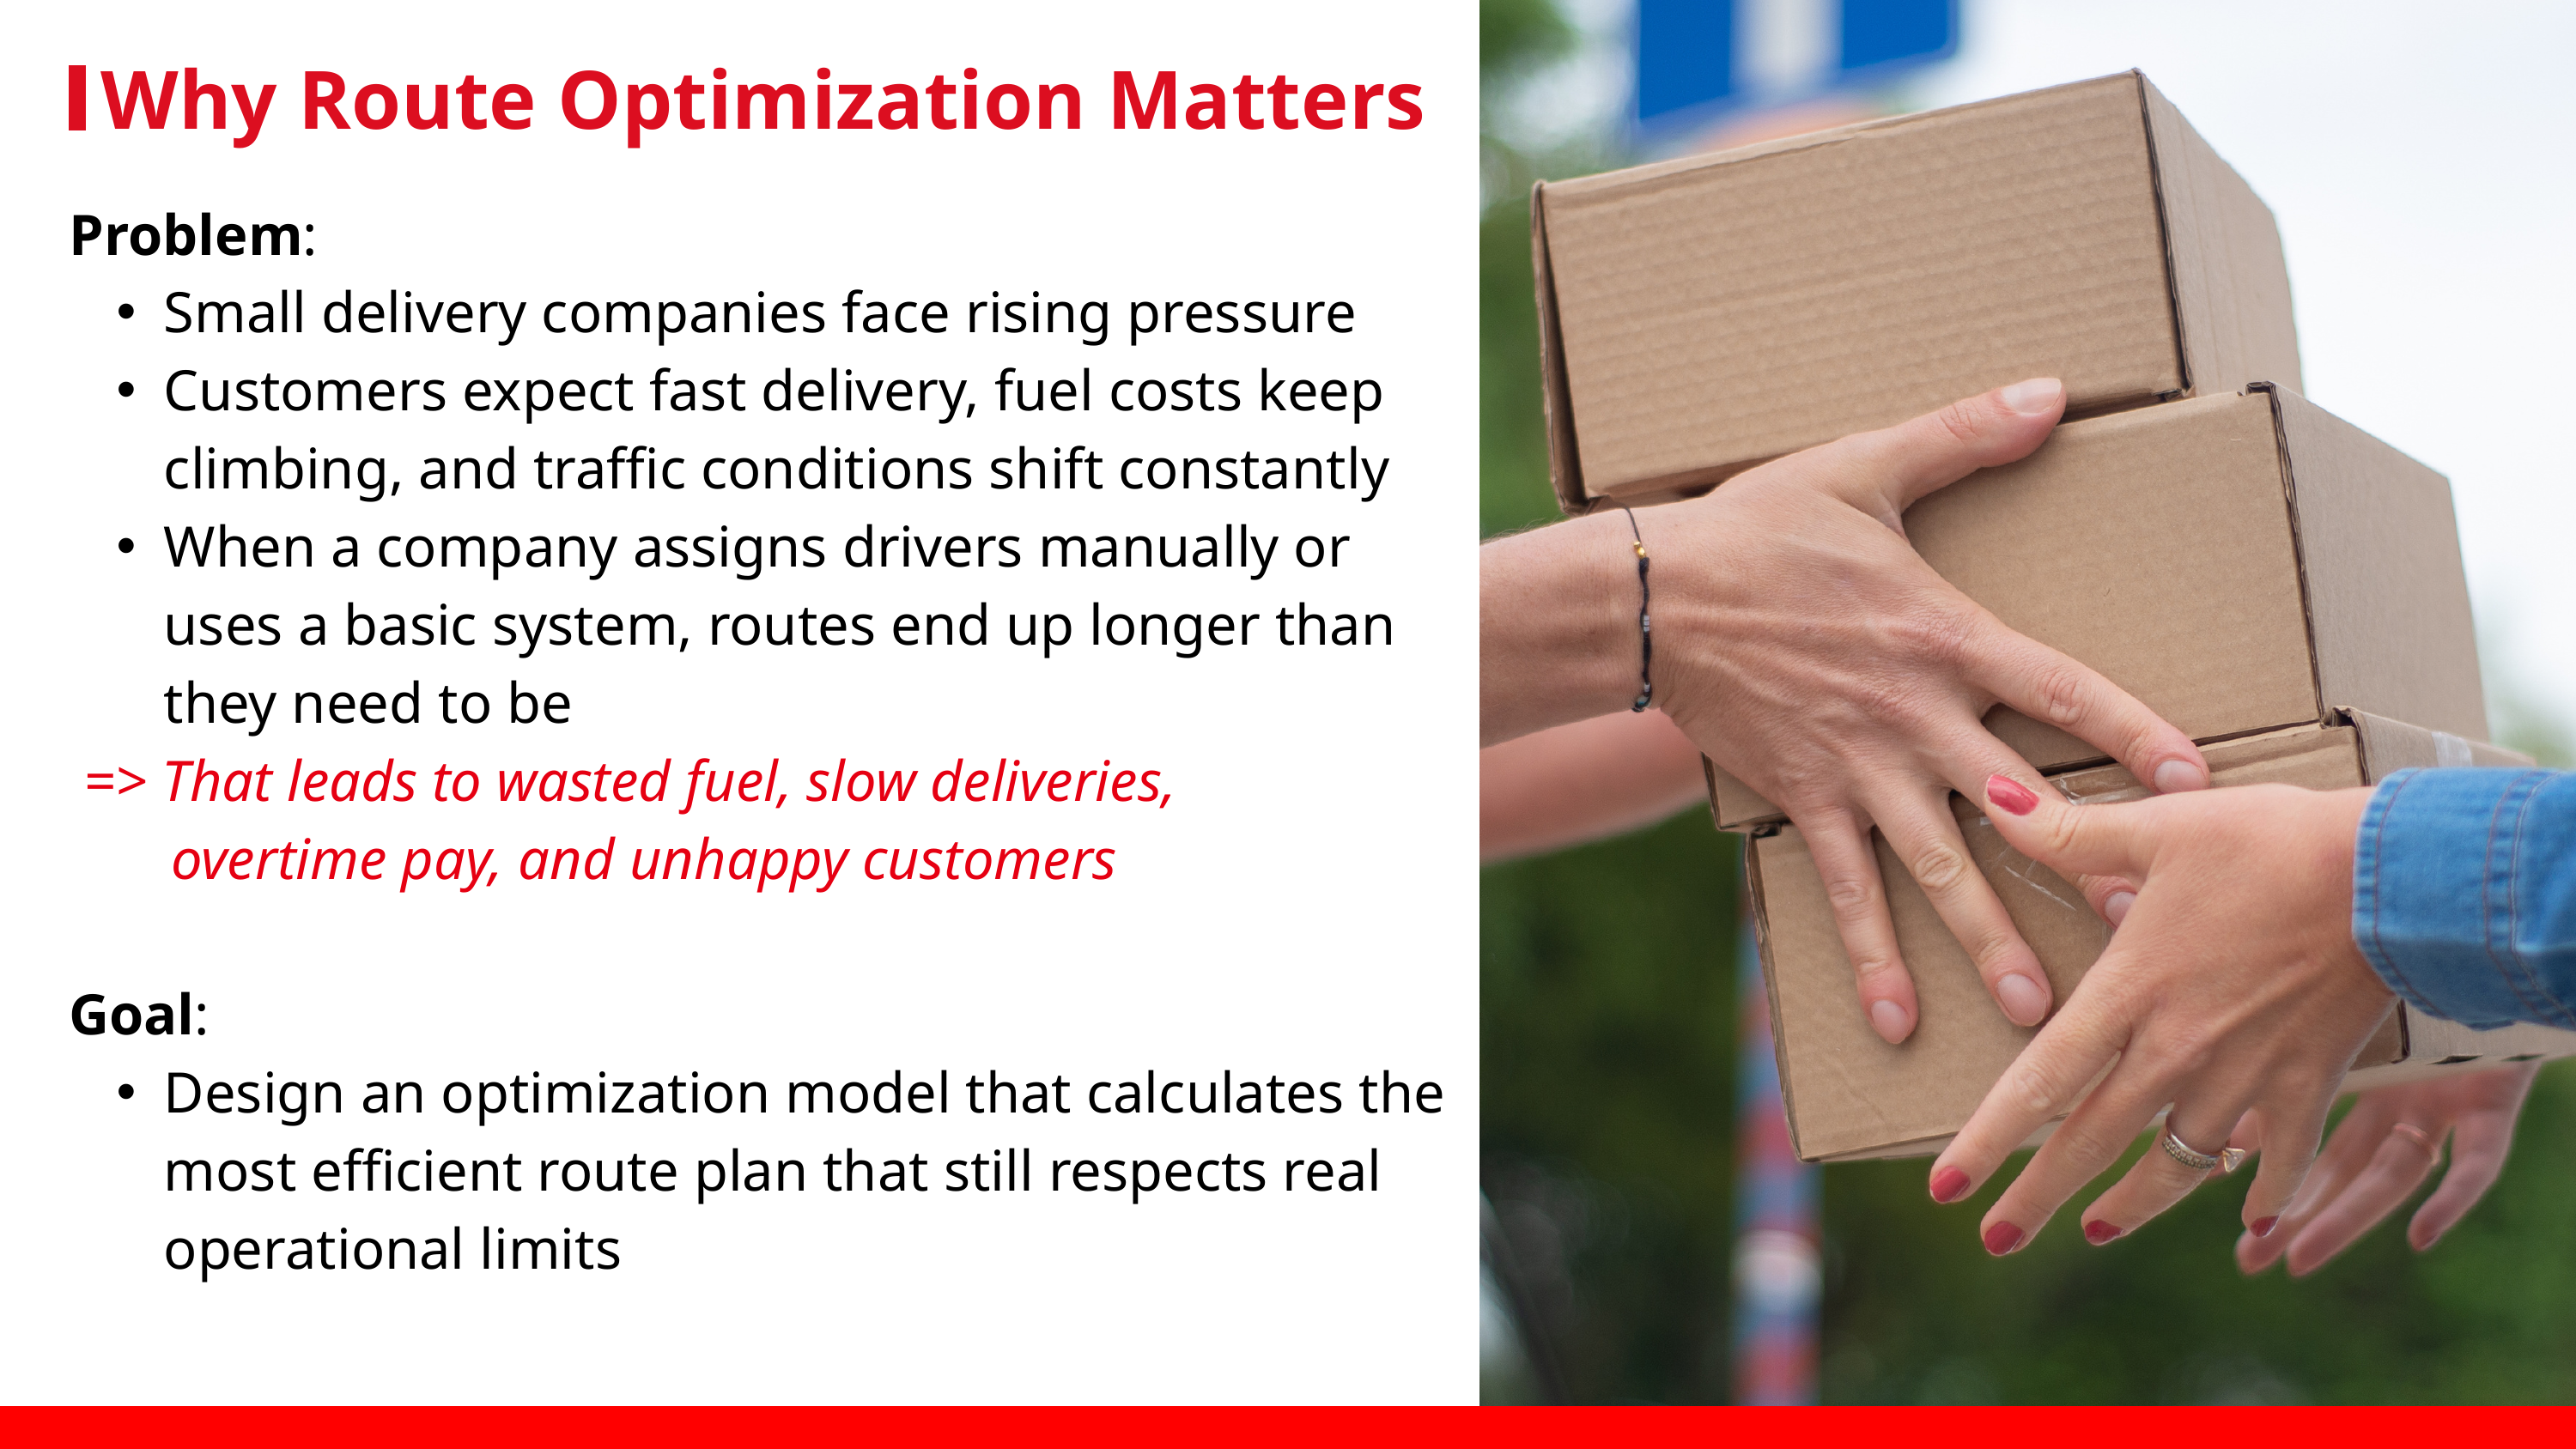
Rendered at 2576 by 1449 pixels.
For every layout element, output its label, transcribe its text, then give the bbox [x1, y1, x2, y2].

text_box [0, 1405, 2576, 1449]
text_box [69, 65, 86, 131]
text_box Problem: Small delivery companies face rising pressure Customers expect fast delivery, fuel costs keep climbing, and traffic conditions shift constantly When a company assigns drivers manually or uses a basic system, routes end up longer than they need to be => That leads to wasted fuel, slow deliveries, overtime pay, and unhappy customers Goal: Design an optimization model that calculates the most efficient route plan that still respects real operational limits [69, 188, 1460, 1281]
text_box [1479, 0, 2576, 1403]
text_box Why Route Optimization Matters [100, 32, 1474, 145]
